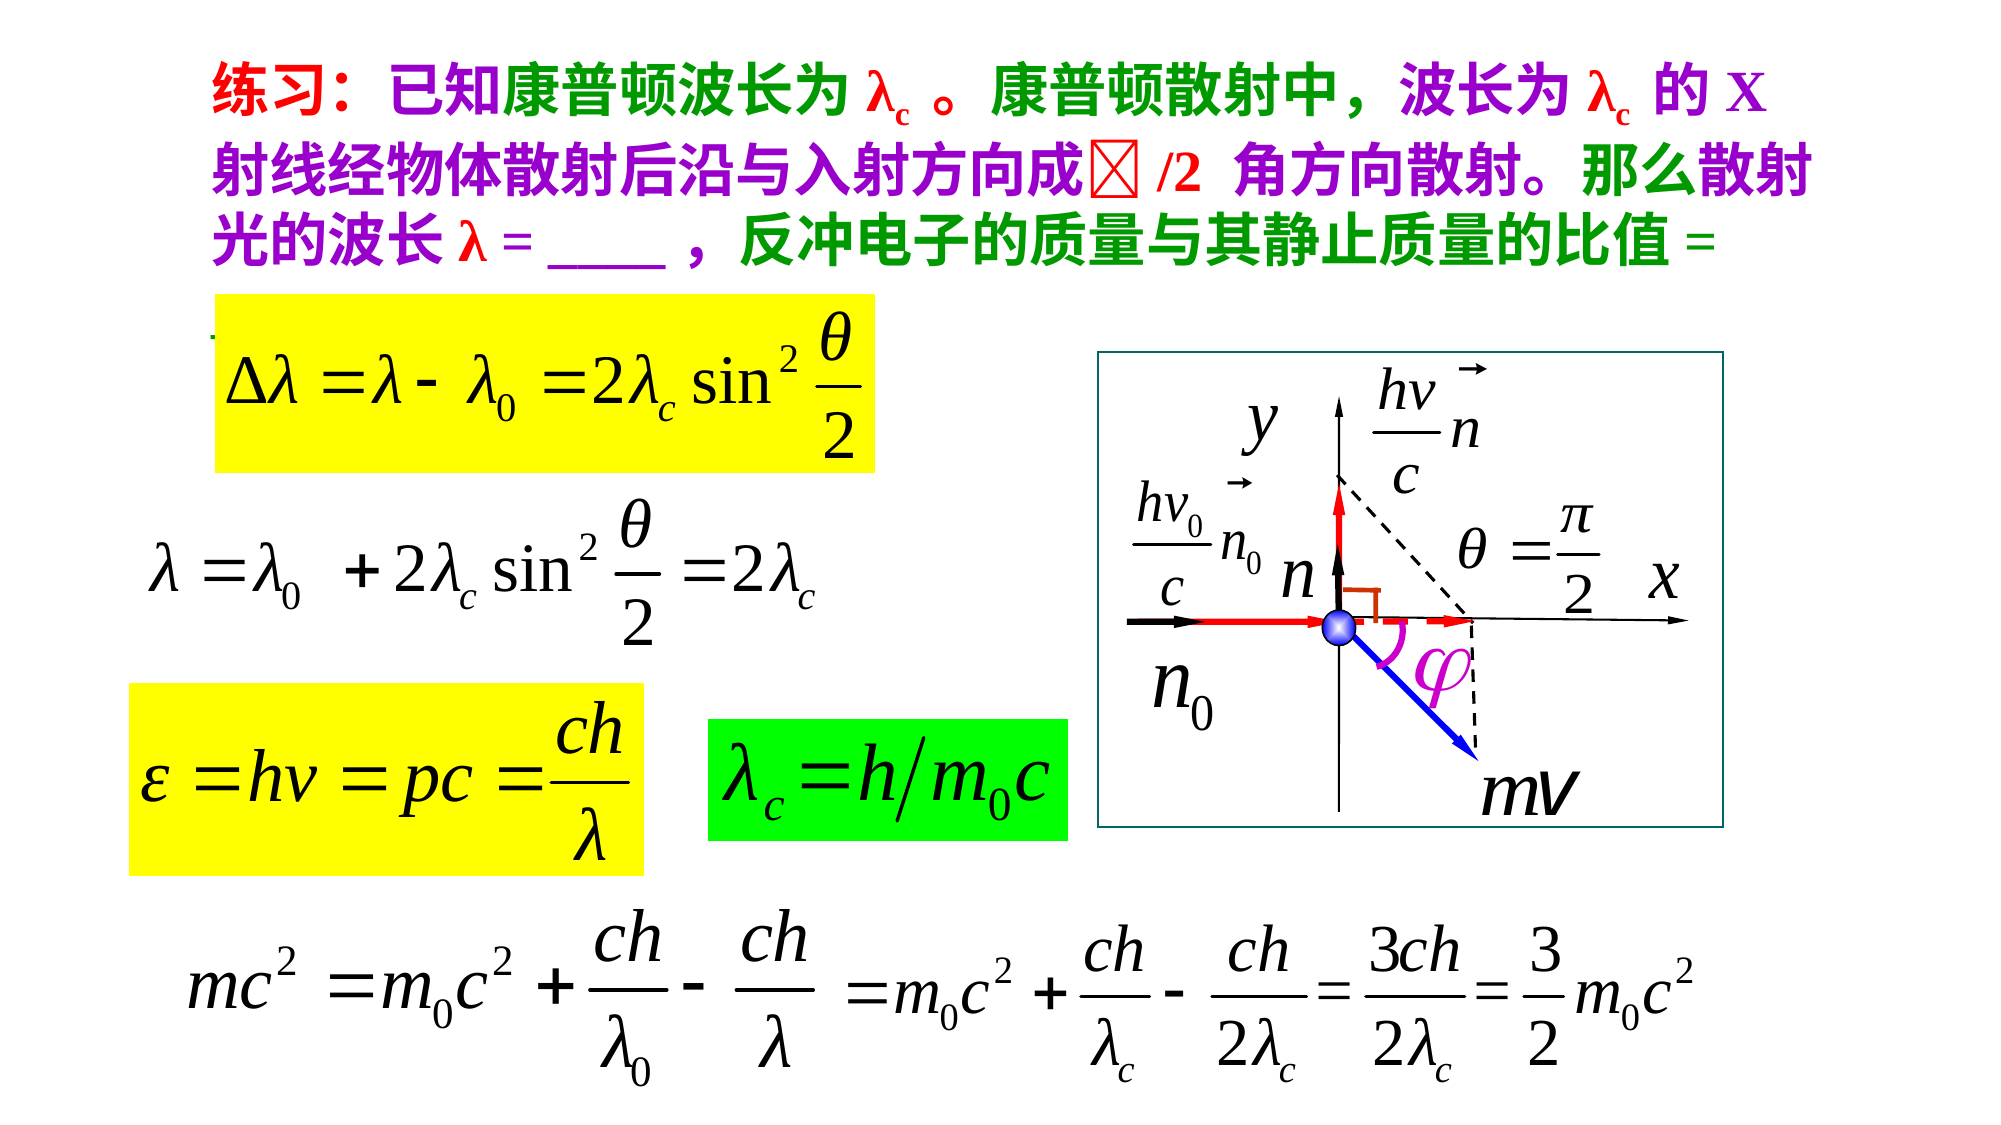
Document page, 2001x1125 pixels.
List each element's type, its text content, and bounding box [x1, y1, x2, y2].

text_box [830, 906, 1709, 1098]
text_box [174, 889, 827, 1103]
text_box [136, 481, 832, 661]
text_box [1097, 351, 1724, 837]
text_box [128, 682, 645, 877]
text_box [708, 718, 1068, 841]
text_box 练习：已知康普顿波长为λc 。康普顿散射中，波长为λc 的X射线经物体散射后沿与入射方向成/2 角方向散射。那么散射光的波长λ = ____，反冲电子的质量与其静止质量的比值= ___。 [196, 45, 1839, 350]
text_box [215, 293, 876, 474]
